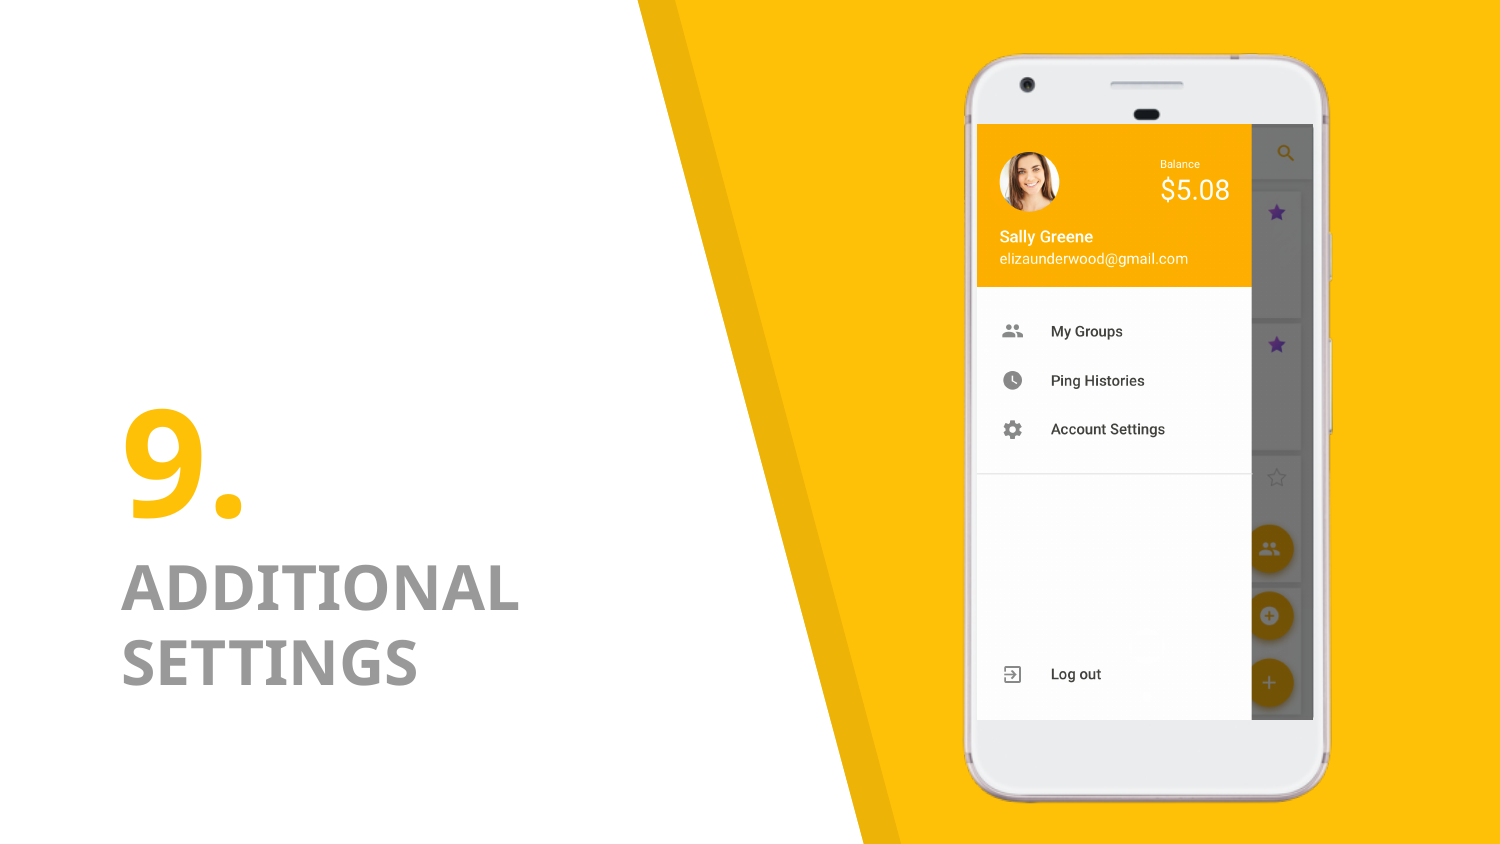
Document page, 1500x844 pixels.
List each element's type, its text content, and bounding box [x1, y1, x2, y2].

title 9. ADDITIONAL SETTINGS [106, 222, 685, 713]
picture [923, 26, 1394, 828]
